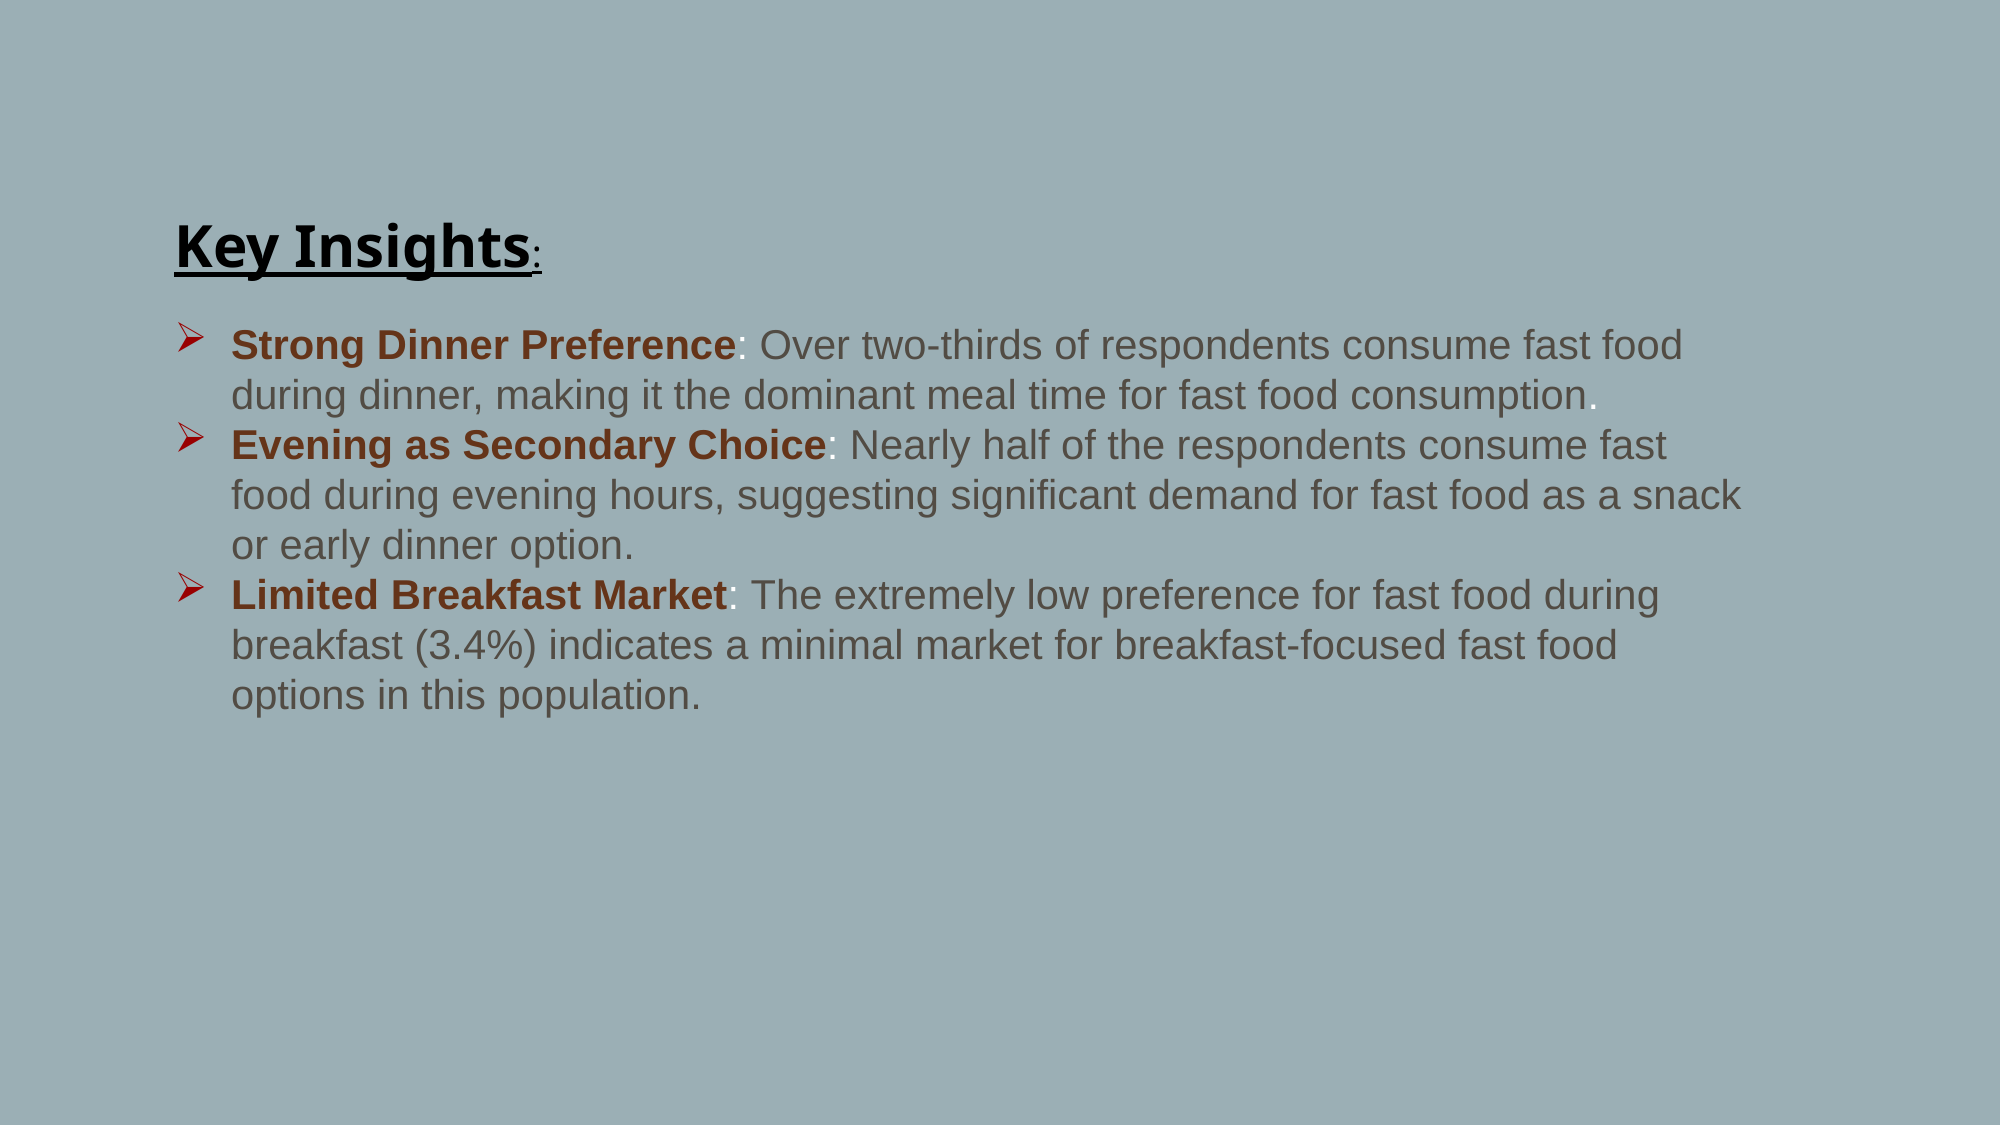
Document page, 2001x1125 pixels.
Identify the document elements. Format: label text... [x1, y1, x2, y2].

text_box Key Insights: [159, 202, 1008, 287]
subtitle Strong Dinner Preference: Over two-thirds of respondents consume fast food during dinner, making it the dominant meal time for fast food consumption. Evening as Secondary Choice: Nearly half of the respondents consume fast food during evening hours, suggesting significant demand for fast food as a snack or early dinner option. Limited Breakfast Market: The extremely low preference for fast food during breakfast (3.4%) indicates a minimal market for breakfast-focused fast food options in this population. [159, 309, 1763, 1125]
